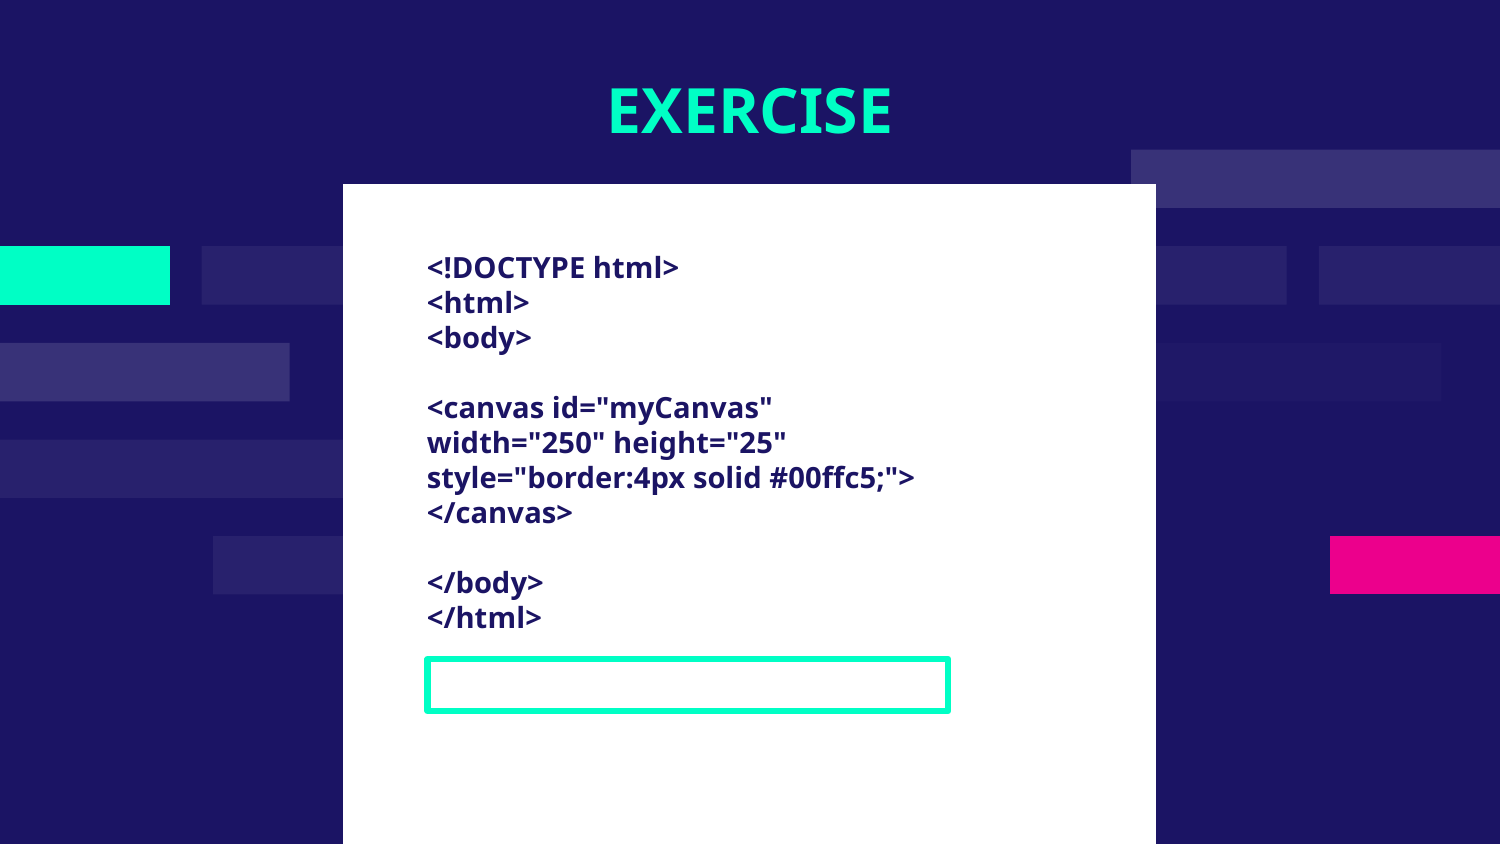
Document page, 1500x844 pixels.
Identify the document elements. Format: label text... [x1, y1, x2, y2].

title EXERCISE [209, 56, 1291, 166]
text_box [427, 658, 949, 711]
text_box <!DOCTYPE html> <html> <body> <canvas id="myCanvas" width="250" height="25" style="border:4px solid #00ffc5;"> </canvas> </body> </html> [411, 234, 1089, 712]
